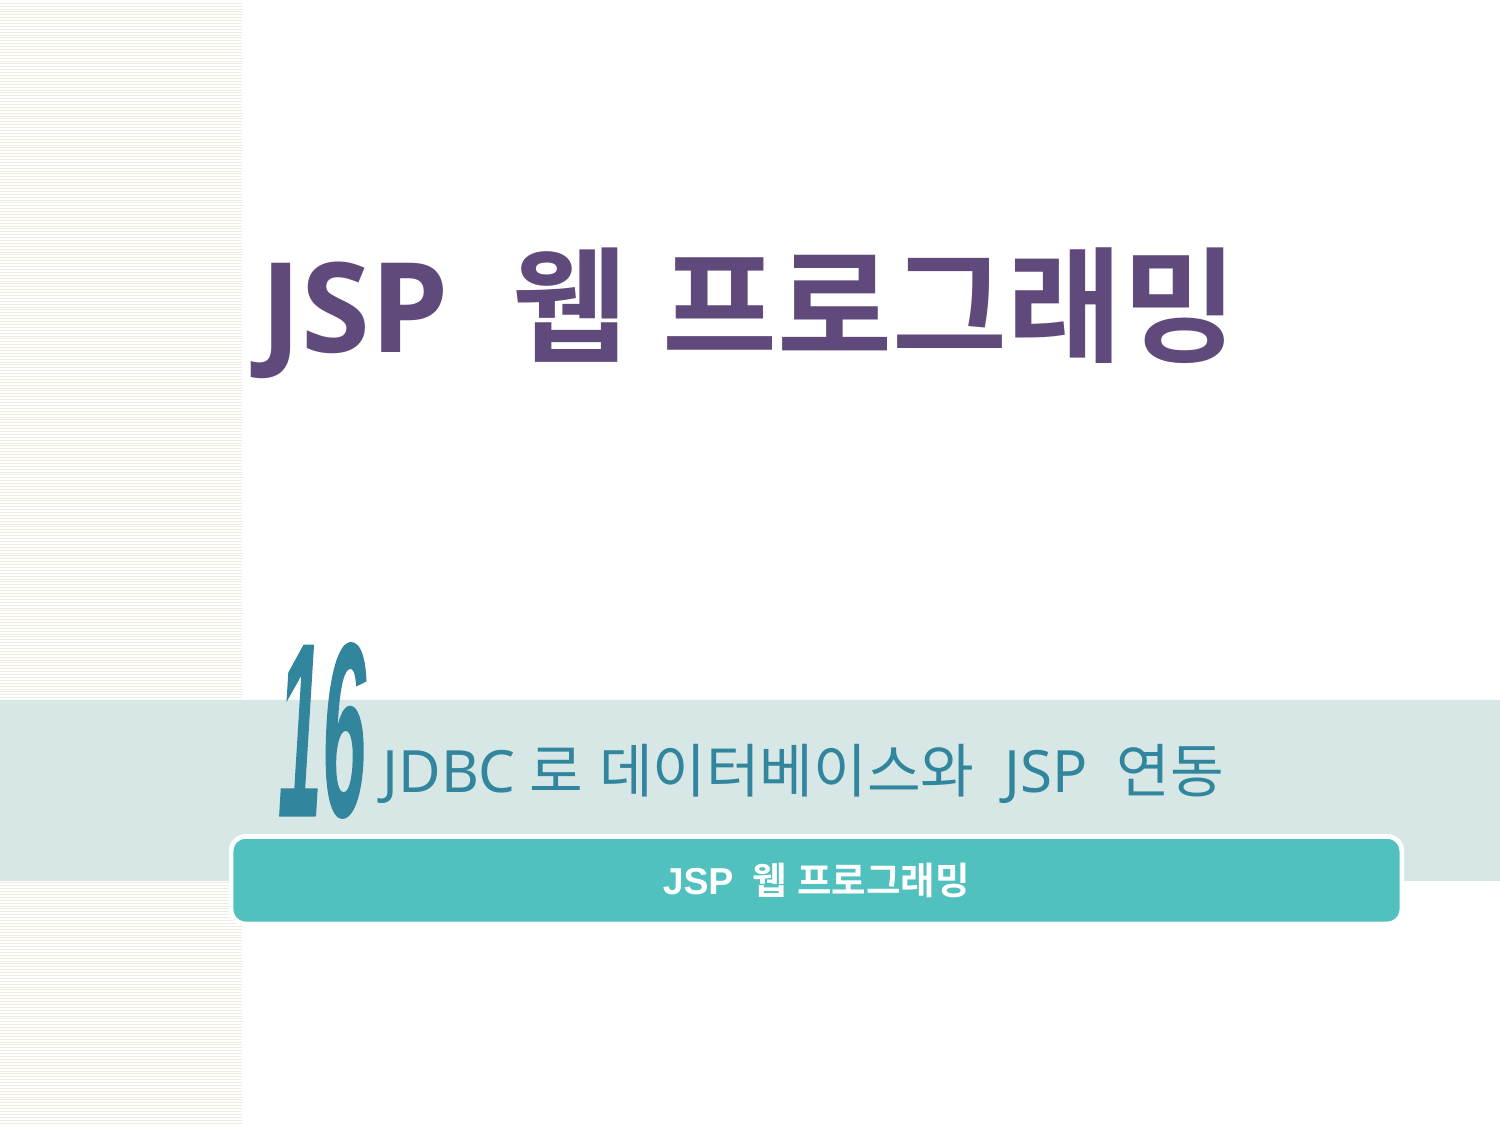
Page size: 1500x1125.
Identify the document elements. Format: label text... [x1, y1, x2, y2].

title JDBC로 데이터베이스와 JSP 연동 [249, 699, 1500, 838]
